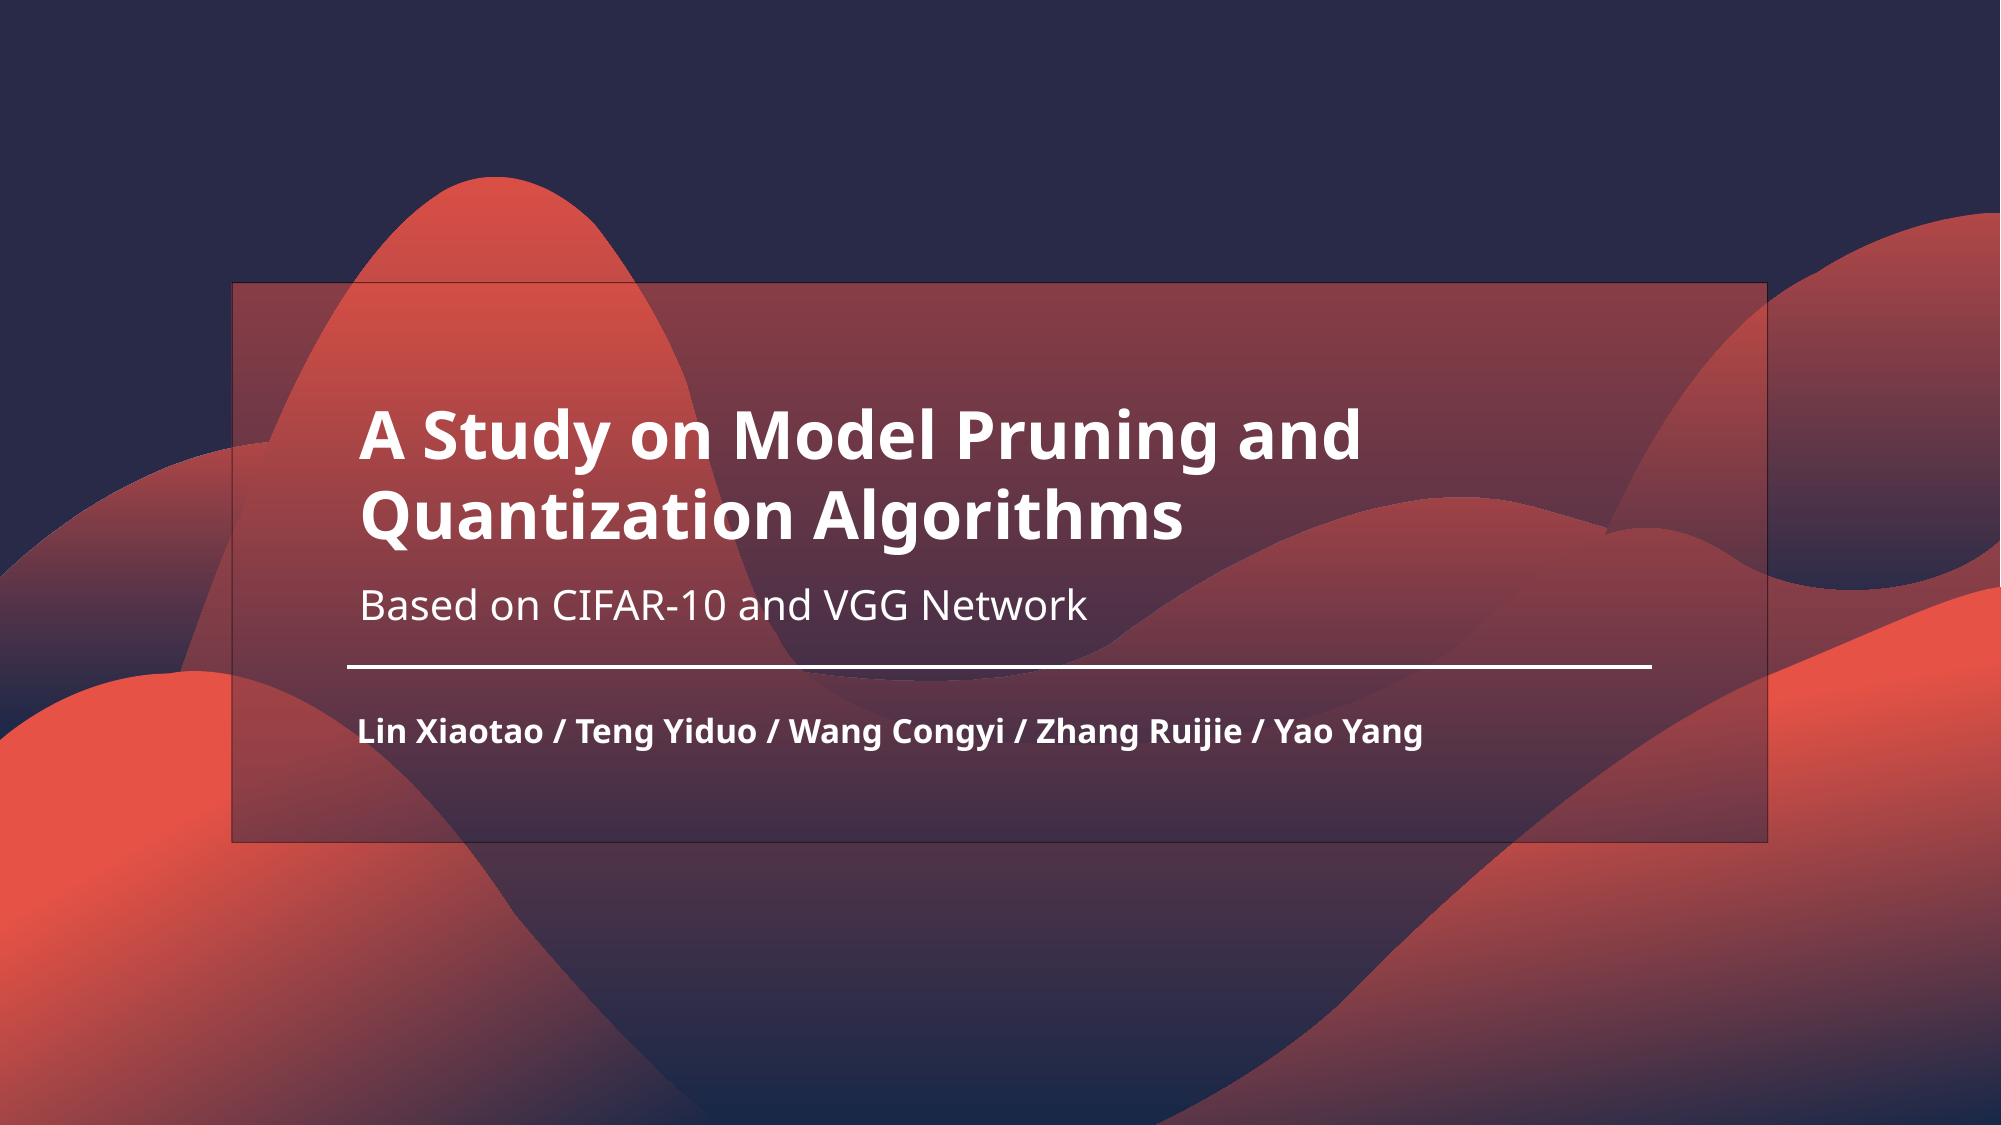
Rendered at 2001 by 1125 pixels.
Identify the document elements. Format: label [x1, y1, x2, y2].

text_box [0, 0, 2000, 1125]
